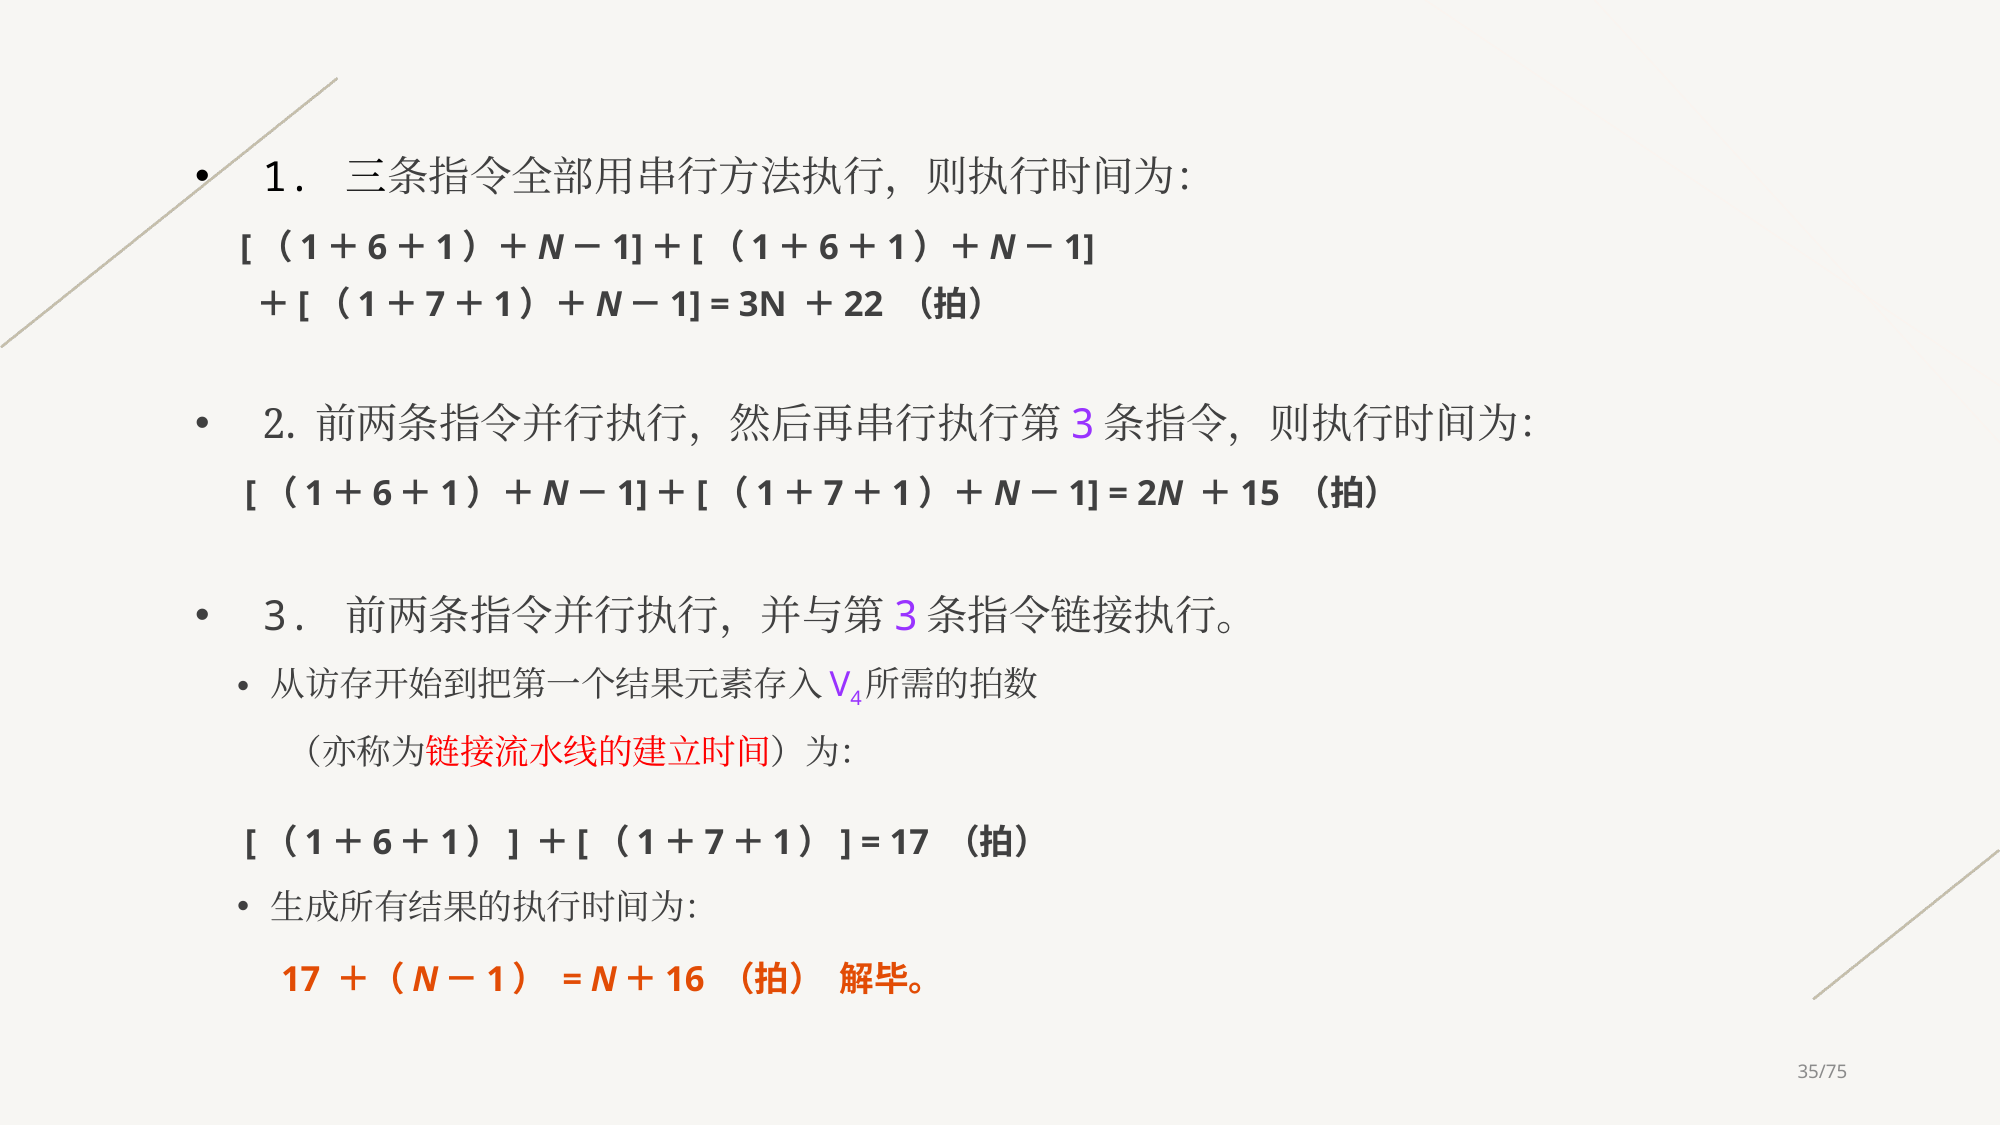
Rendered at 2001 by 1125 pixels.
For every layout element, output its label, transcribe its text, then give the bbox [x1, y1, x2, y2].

picture [1835, 849, 2000, 1000]
slide_number 35/75 [1412, 1042, 1863, 1103]
picture [0, 77, 338, 348]
list 1. 三条指令全部用串行方法执行，则执行时间为： [（1＋6＋1）＋N－1]＋[（1＋6＋1）＋N－1] ＋[（1＋7＋1）＋N－1] = 3N ＋22 （拍） 2. 前两条指令并行执行，然后再串行执行第3条指令，则执行时间为： [（1＋6＋1）＋N－1]＋[（1＋7＋1）＋N－1] = 2N ＋15 （拍） 3. 前两条指令并行执行，并与第3条指令链接执行。 从访存开始到把第一个结果元素存入V4所需的拍数 （亦称为链接流水线的建立时间）为： [（1＋6＋1）] ＋[（1＋7＋1）] = 17 （拍） 生成所有结果的执行时间为： 17 ＋（N－1） = N＋16 （拍） 解毕。 [87, 148, 1835, 1008]
